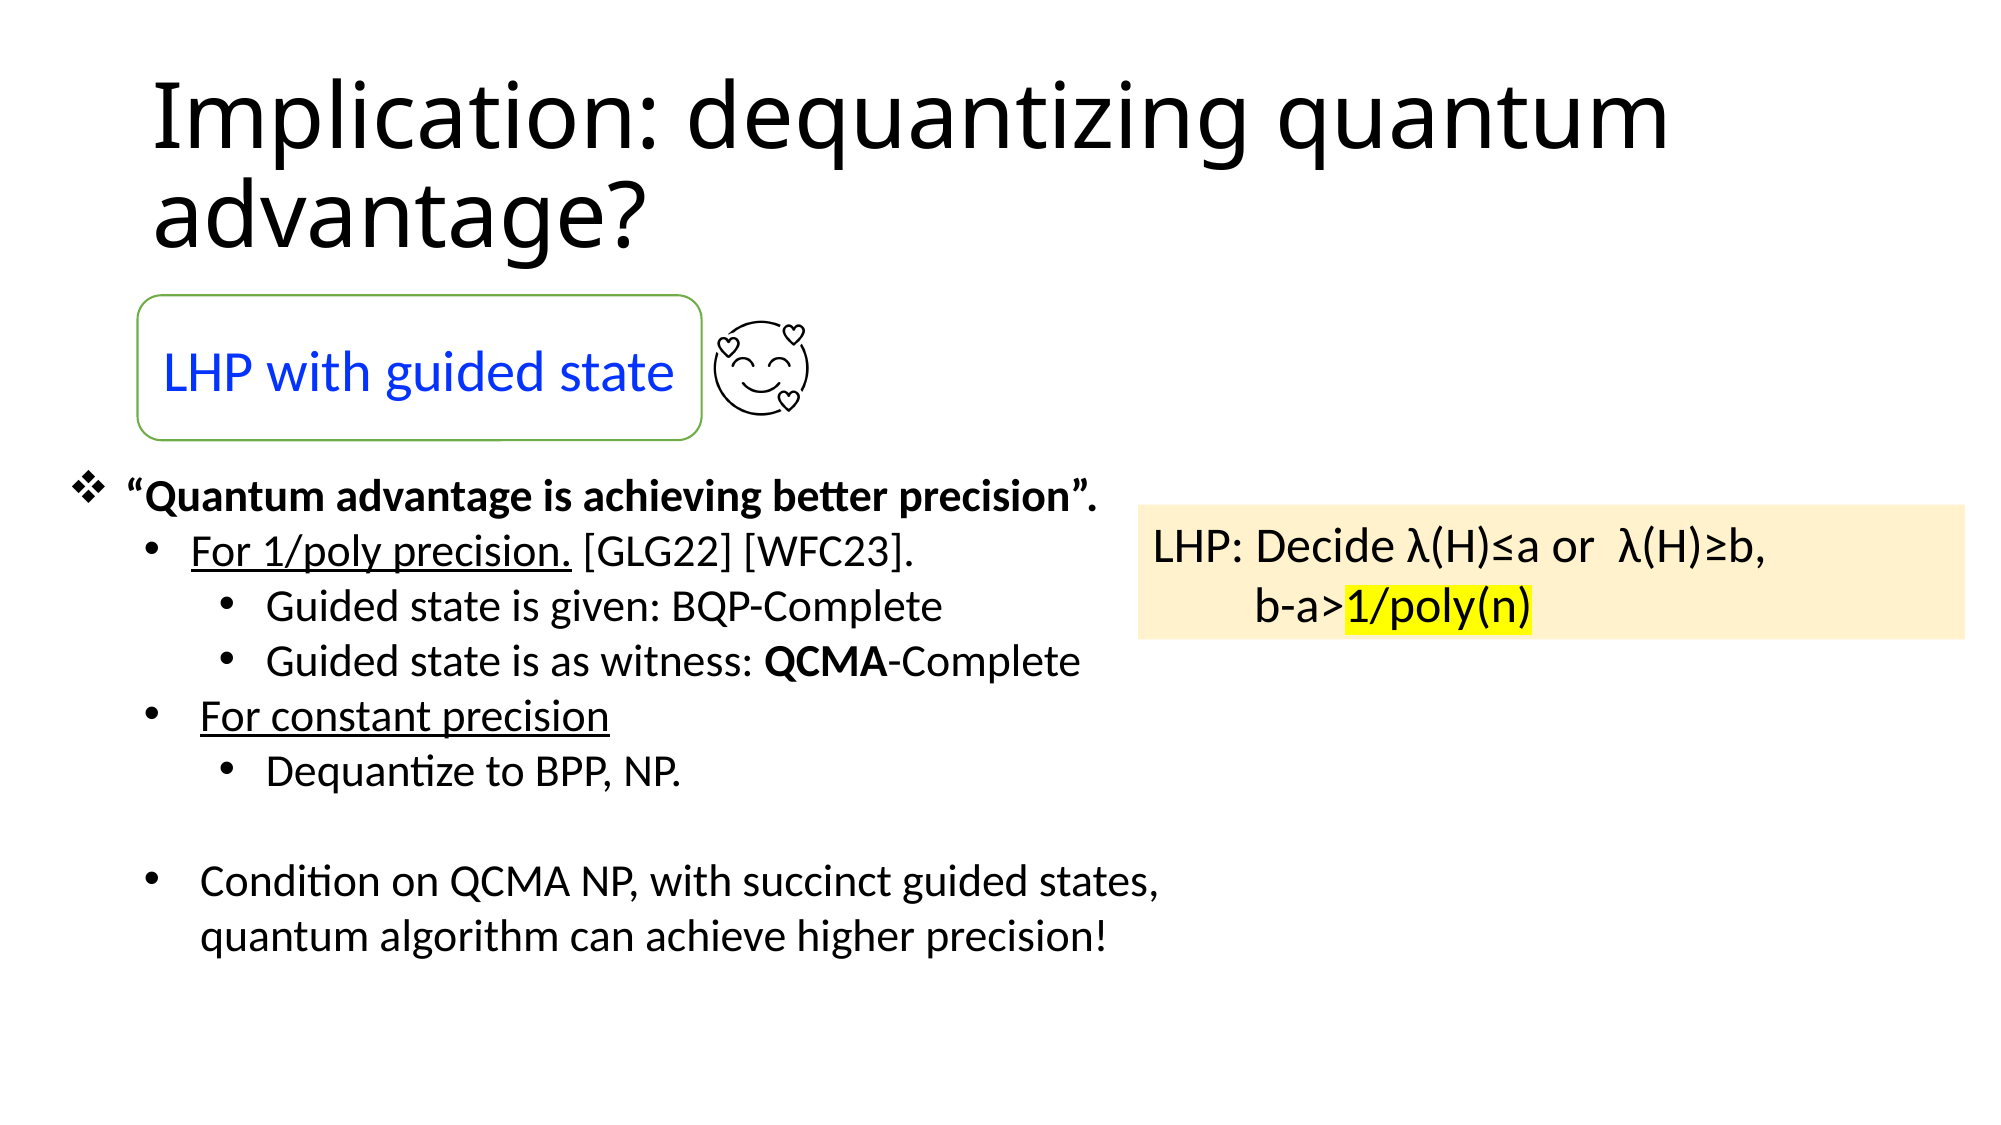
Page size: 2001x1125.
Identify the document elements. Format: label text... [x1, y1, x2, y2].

text_box LHP with guided state [136, 294, 701, 442]
title Implication: dequantizing quantum advantage? [137, 59, 1863, 278]
text_box LHP: Decide λ(H)≤a or λ(H)≥b, b-a>1/poly(n) [1138, 504, 1965, 640]
picture [701, 308, 821, 428]
